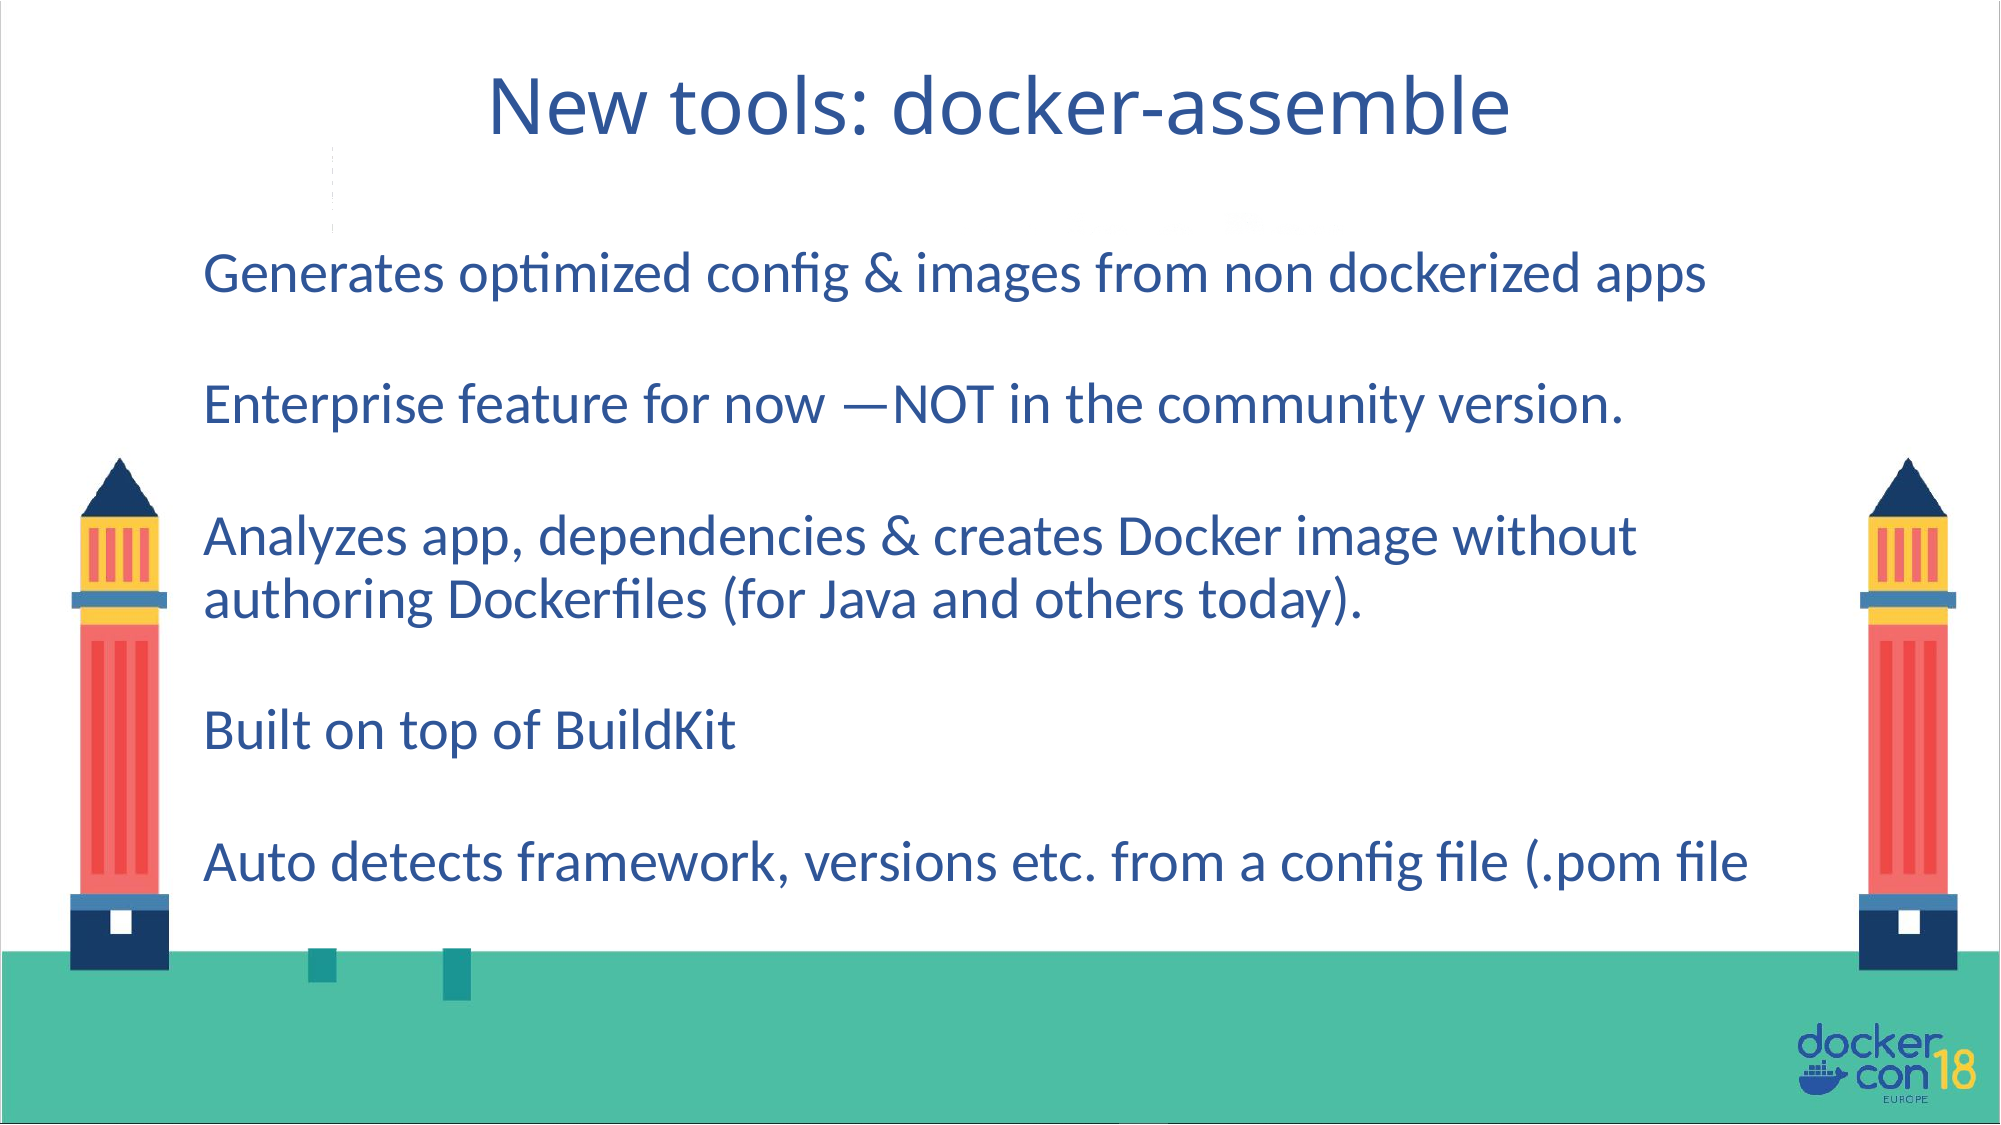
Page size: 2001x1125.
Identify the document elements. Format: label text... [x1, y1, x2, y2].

picture [0, 1, 2000, 1124]
text_box New tools: docker-assemble [137, 59, 1863, 160]
list Generates optimized config & images from non dockerized apps Enterprise feature for now —NOT in the community version. Analyzes app, dependencies & creates Docker image without authoring Dockerfiles (for Java and others today). Built on top of BuildKit Auto detects framework, versions etc. from a config file (.pom file [188, 234, 1839, 949]
